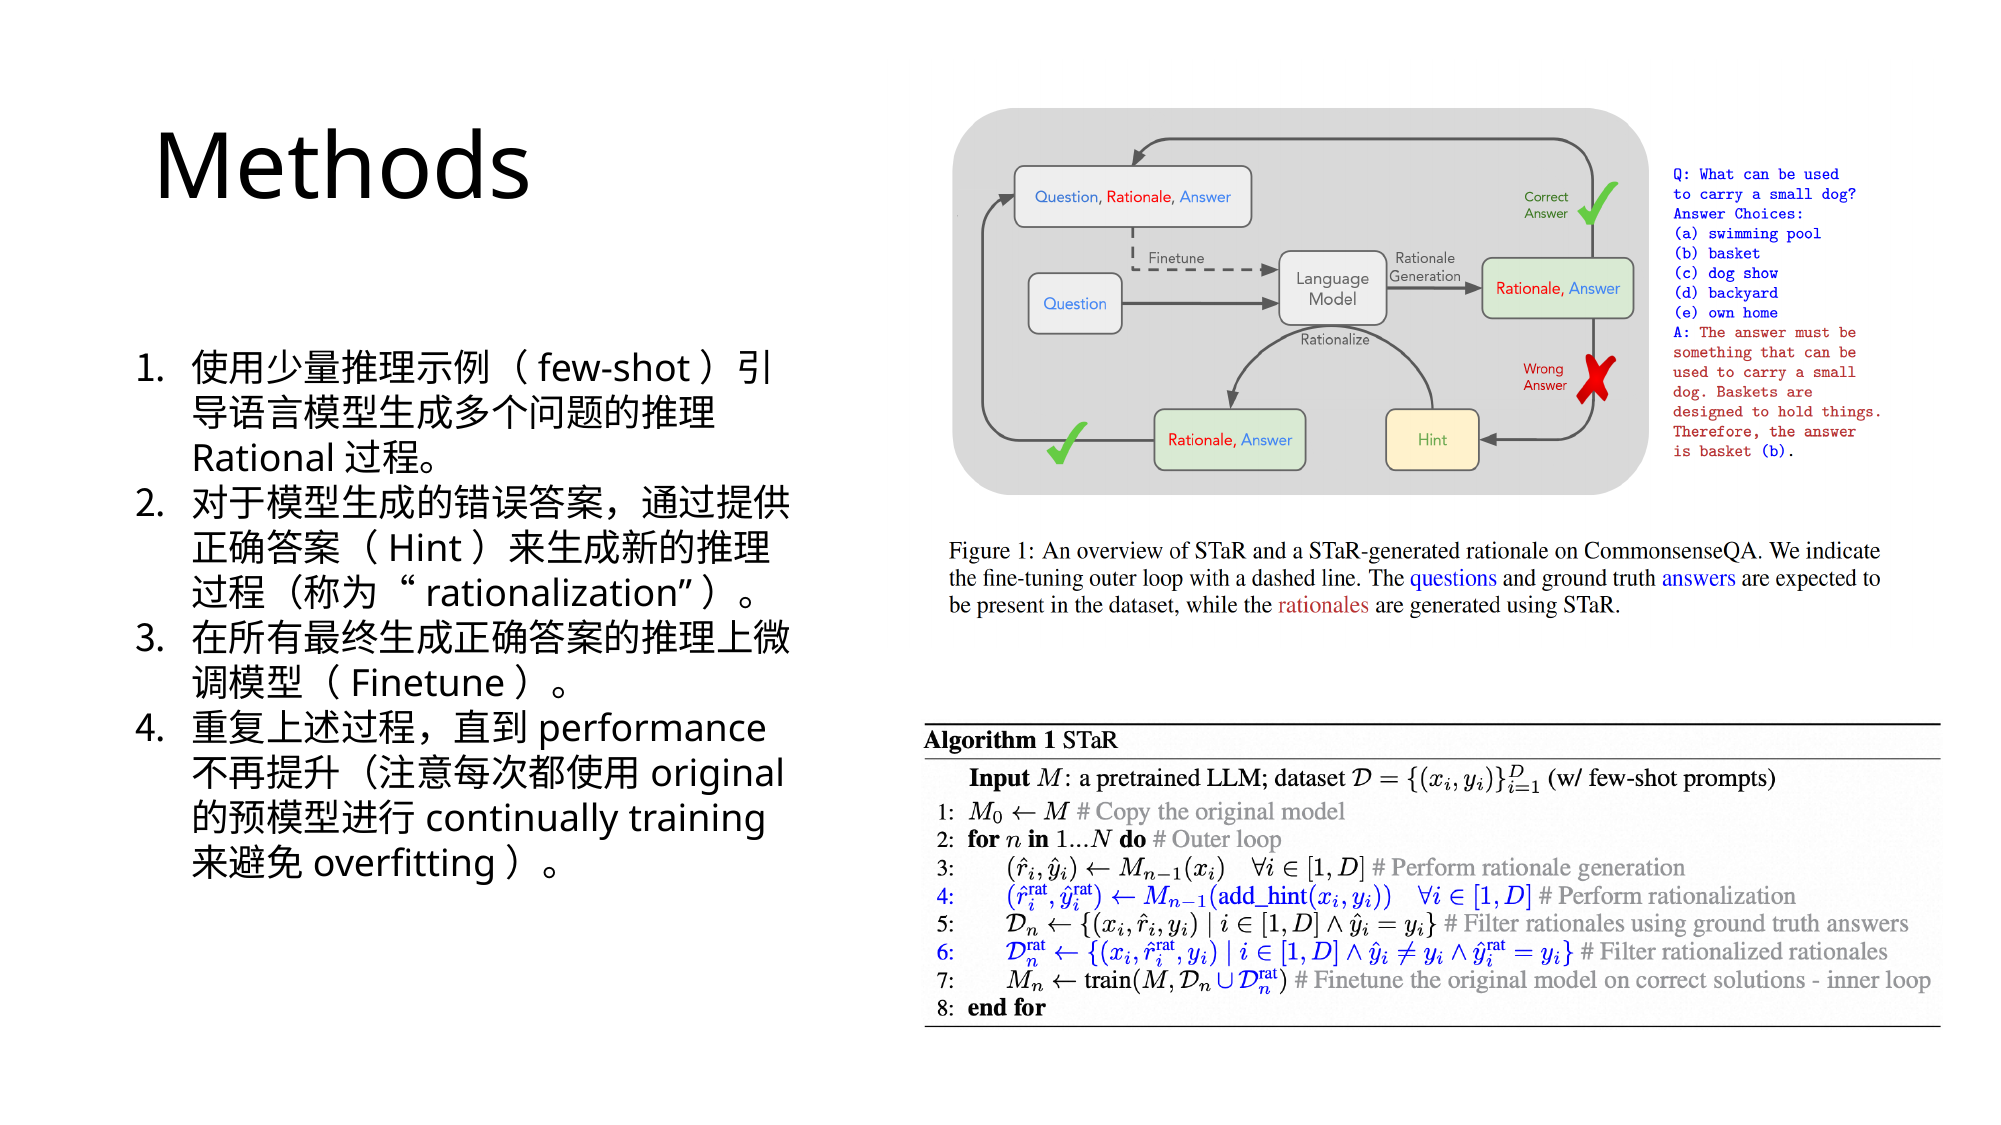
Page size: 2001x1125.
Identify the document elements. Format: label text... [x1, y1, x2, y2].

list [866, 59, 1934, 648]
title Methods [137, 59, 866, 278]
text_box 使用少量推理示例（few-shot）引导语言模型生成多个问题的推理Rational过程。 对于模型生成的错误答案，通过提供正确答案（Hint）来生成新的推理过程（称为“rationalization”）。 在所有最终生成正确答案的推理上微调模型（Finetune）。 重复上述过程，直到performance不再提升（注意每次都使用original的预模型进行continually training来避免overfitting）。 [120, 336, 823, 892]
picture [921, 719, 1943, 1030]
